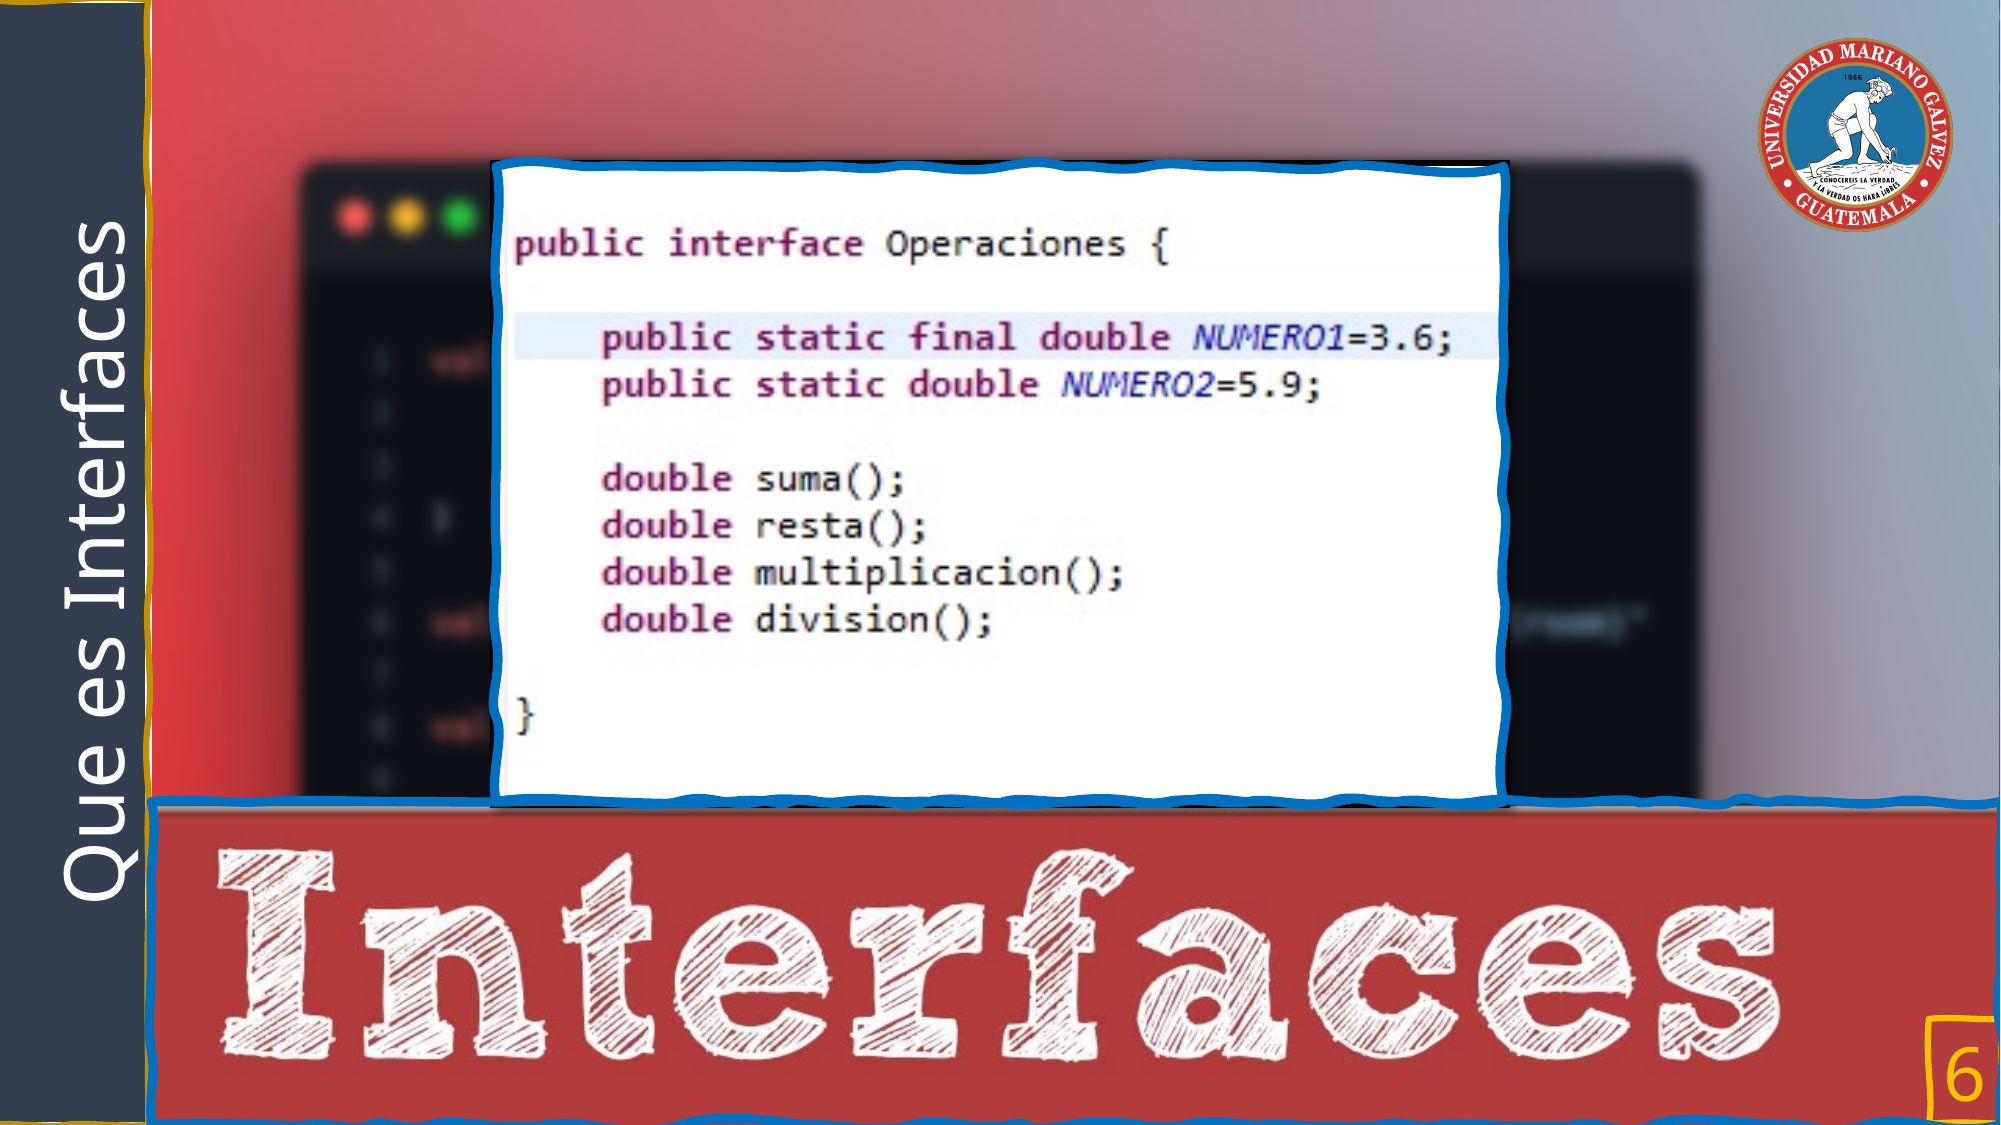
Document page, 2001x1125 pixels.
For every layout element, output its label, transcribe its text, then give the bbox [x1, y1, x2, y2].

text_box Que es Interfaces [0, 0, 149, 1125]
picture [148, 0, 2001, 1125]
